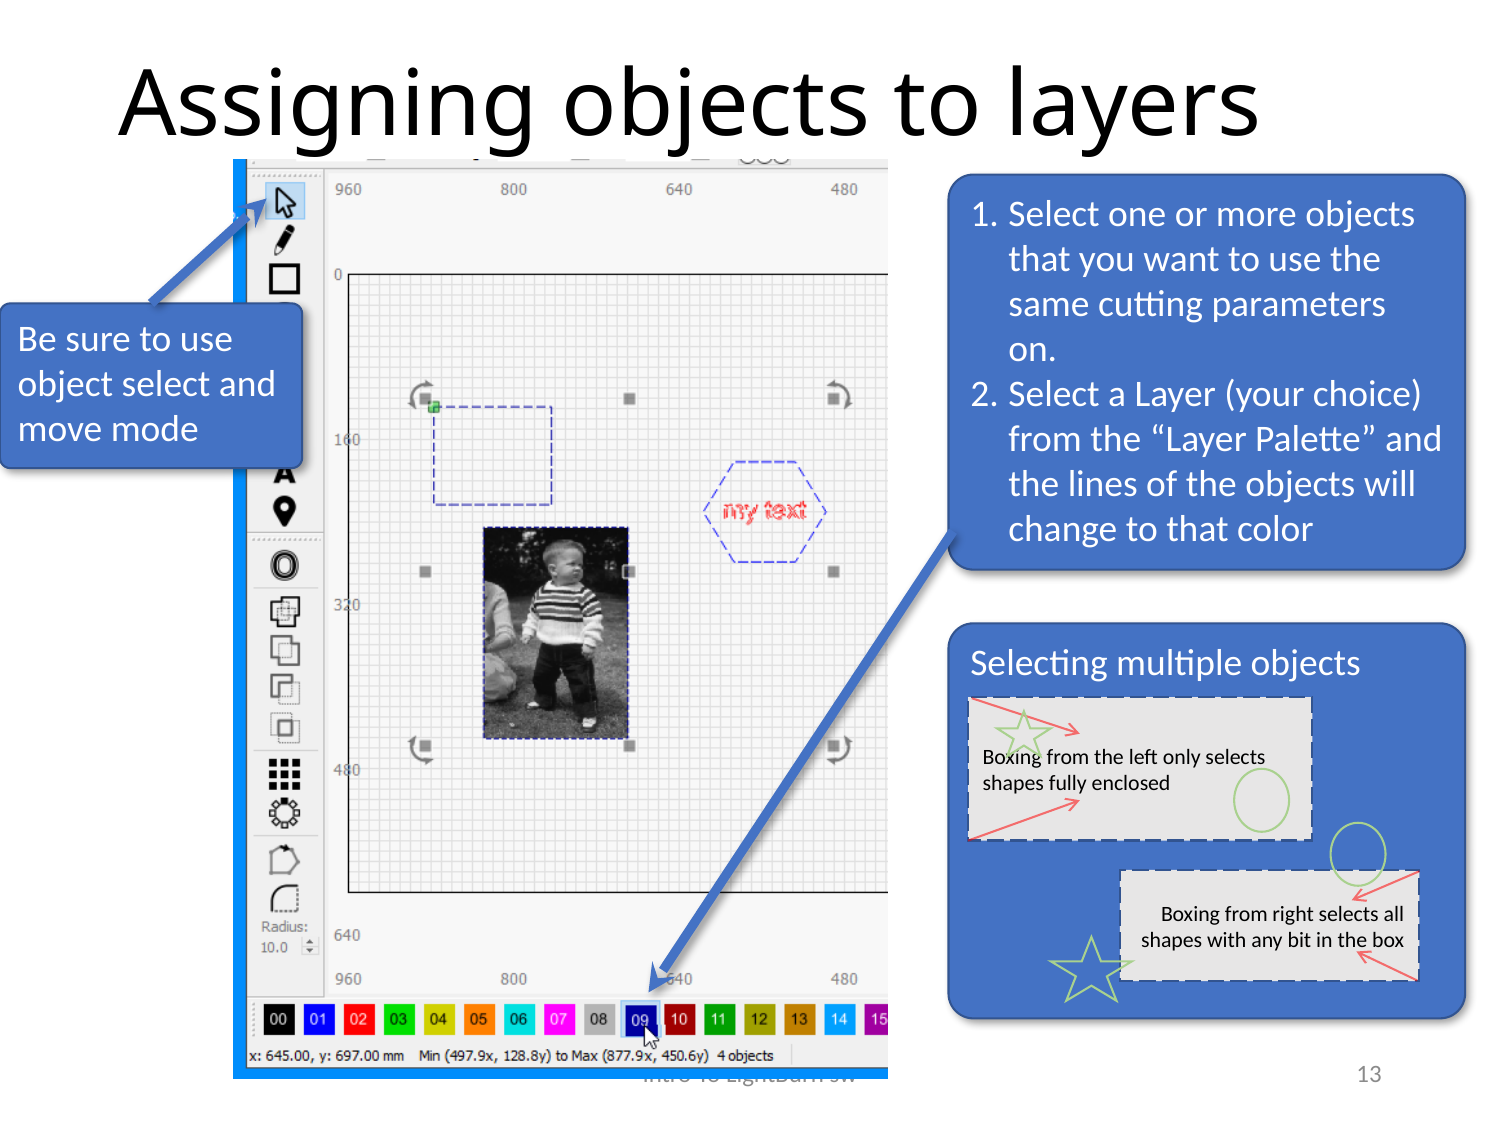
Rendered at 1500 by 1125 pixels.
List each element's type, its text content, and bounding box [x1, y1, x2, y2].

title Assigning objects to layers [103, 59, 1397, 153]
picture [233, 159, 888, 1079]
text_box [967, 696, 1313, 841]
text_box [648, 531, 954, 993]
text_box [1119, 869, 1420, 982]
text_box Be sure to use object select and move mode [0, 302, 233, 470]
text_box Selecting multiple objects [947, 622, 1467, 1020]
text_box [1329, 821, 1387, 869]
footer Intro To LightBurn sw [496, 1042, 1004, 1103]
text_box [151, 198, 267, 304]
text_box Select one or more objects that you want to use the same cutting parameters on. Select a Layer (your choice) from the “Layer Palette” and the lines of the objects will change to that color [947, 173, 1467, 571]
text_box [1047, 934, 1119, 1004]
slide_number 13 [1059, 1042, 1397, 1103]
